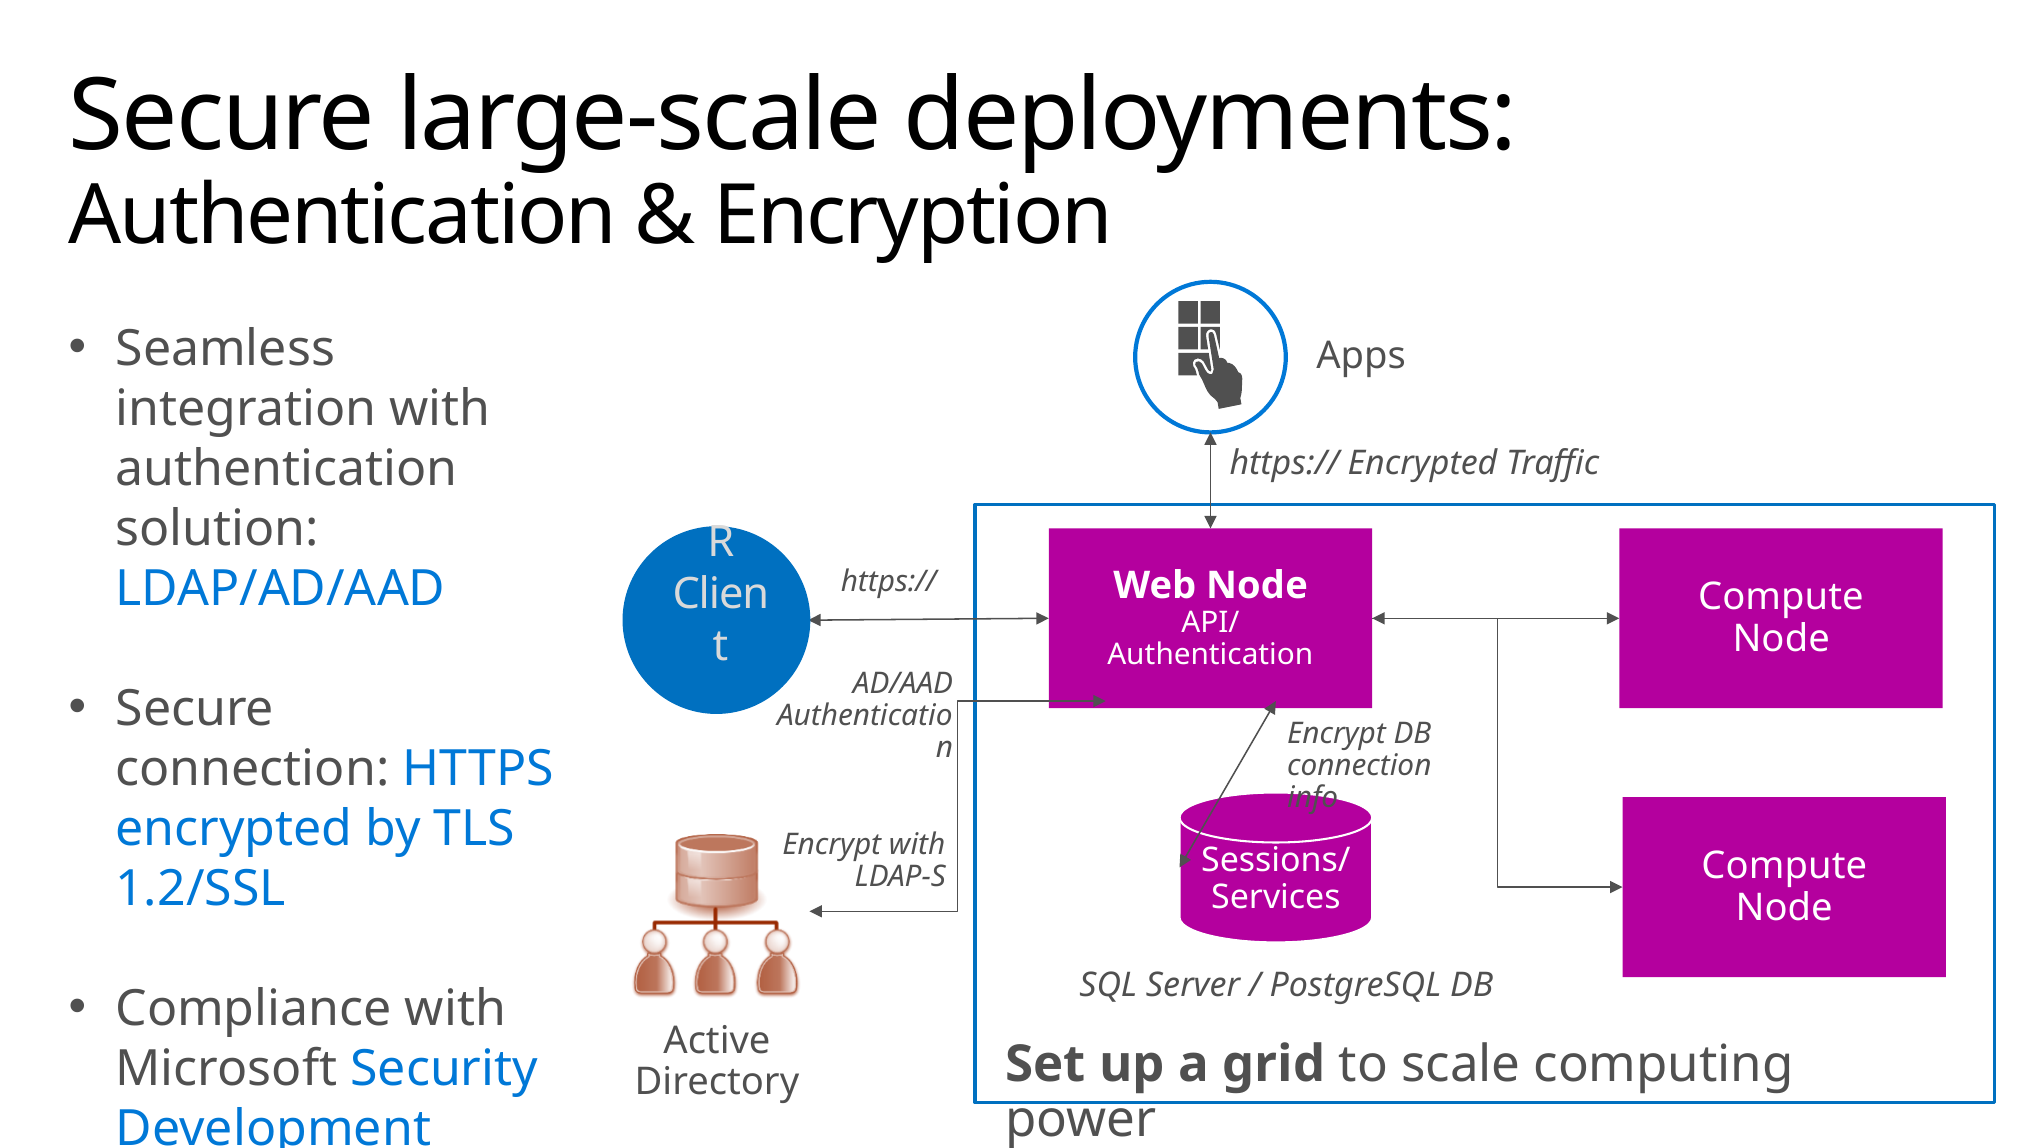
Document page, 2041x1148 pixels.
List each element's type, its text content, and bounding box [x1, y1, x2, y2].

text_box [593, 281, 1996, 1131]
title Secure large-scale deployments: Authentication & Encryption [45, 48, 1996, 199]
text_box Seamless integration with authentication solution: LDAP/AD/AAD Secure connection: HTTPS encrypted by TLS 1.2/SSL Compliance with Microsoft Security Development Lifecycle [38, 291, 593, 1148]
